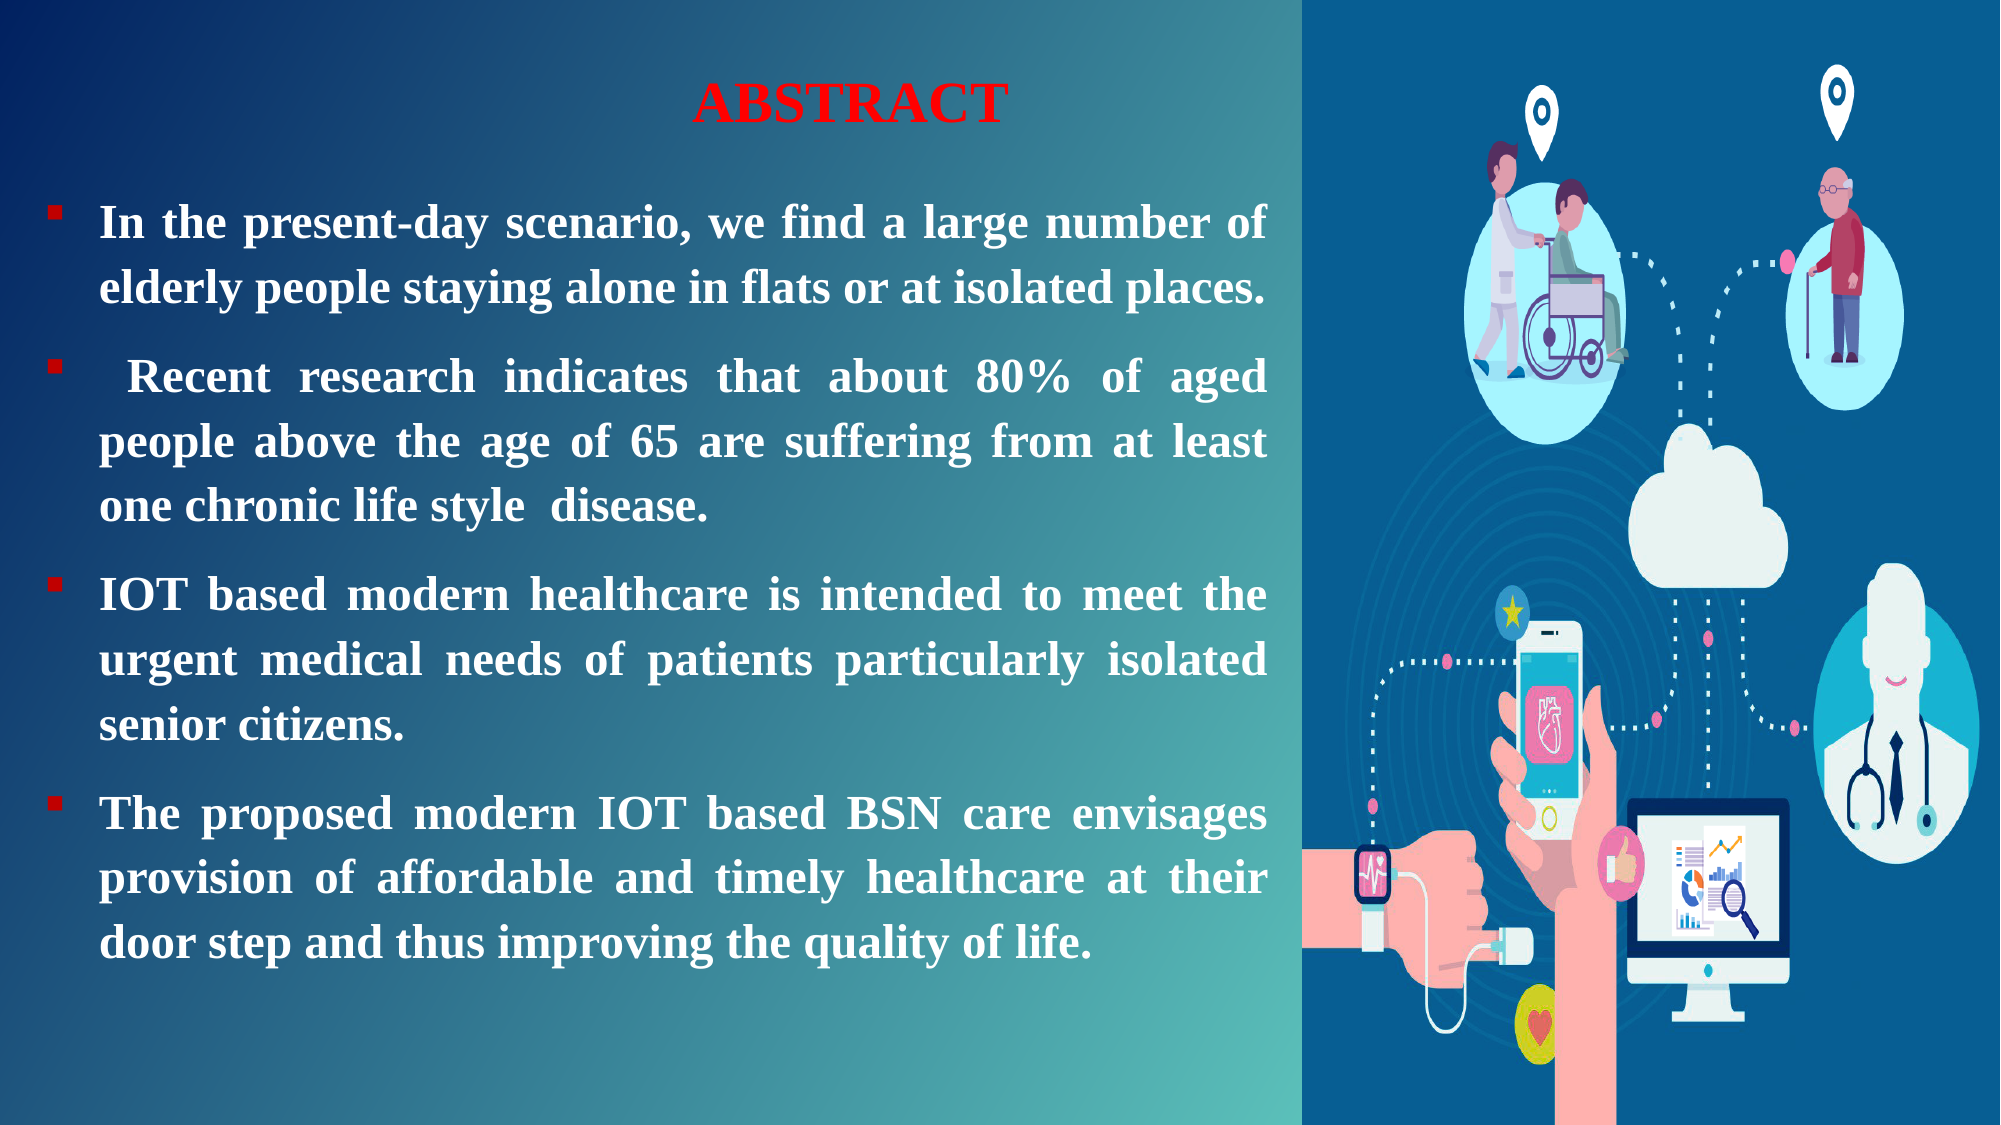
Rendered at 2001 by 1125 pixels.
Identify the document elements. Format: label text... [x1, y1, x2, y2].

title ABSTRACT [584, 49, 1118, 142]
picture [1302, 0, 2000, 1125]
subtitle In the present-day scenario, we find a large number of elderly people staying alone in flats or at isolated places. Recent research indicates that about 80% of aged people above the age of 65 are suffering from at least one chronic life style disease. IOT based modern healthcare is intended to meet the urgent medical needs of patients particularly isolated senior citizens. The proposed modern IOT based BSN care envisages provision of affordable and timely healthcare at their door step and thus improving the quality of life. [28, 176, 1284, 1029]
